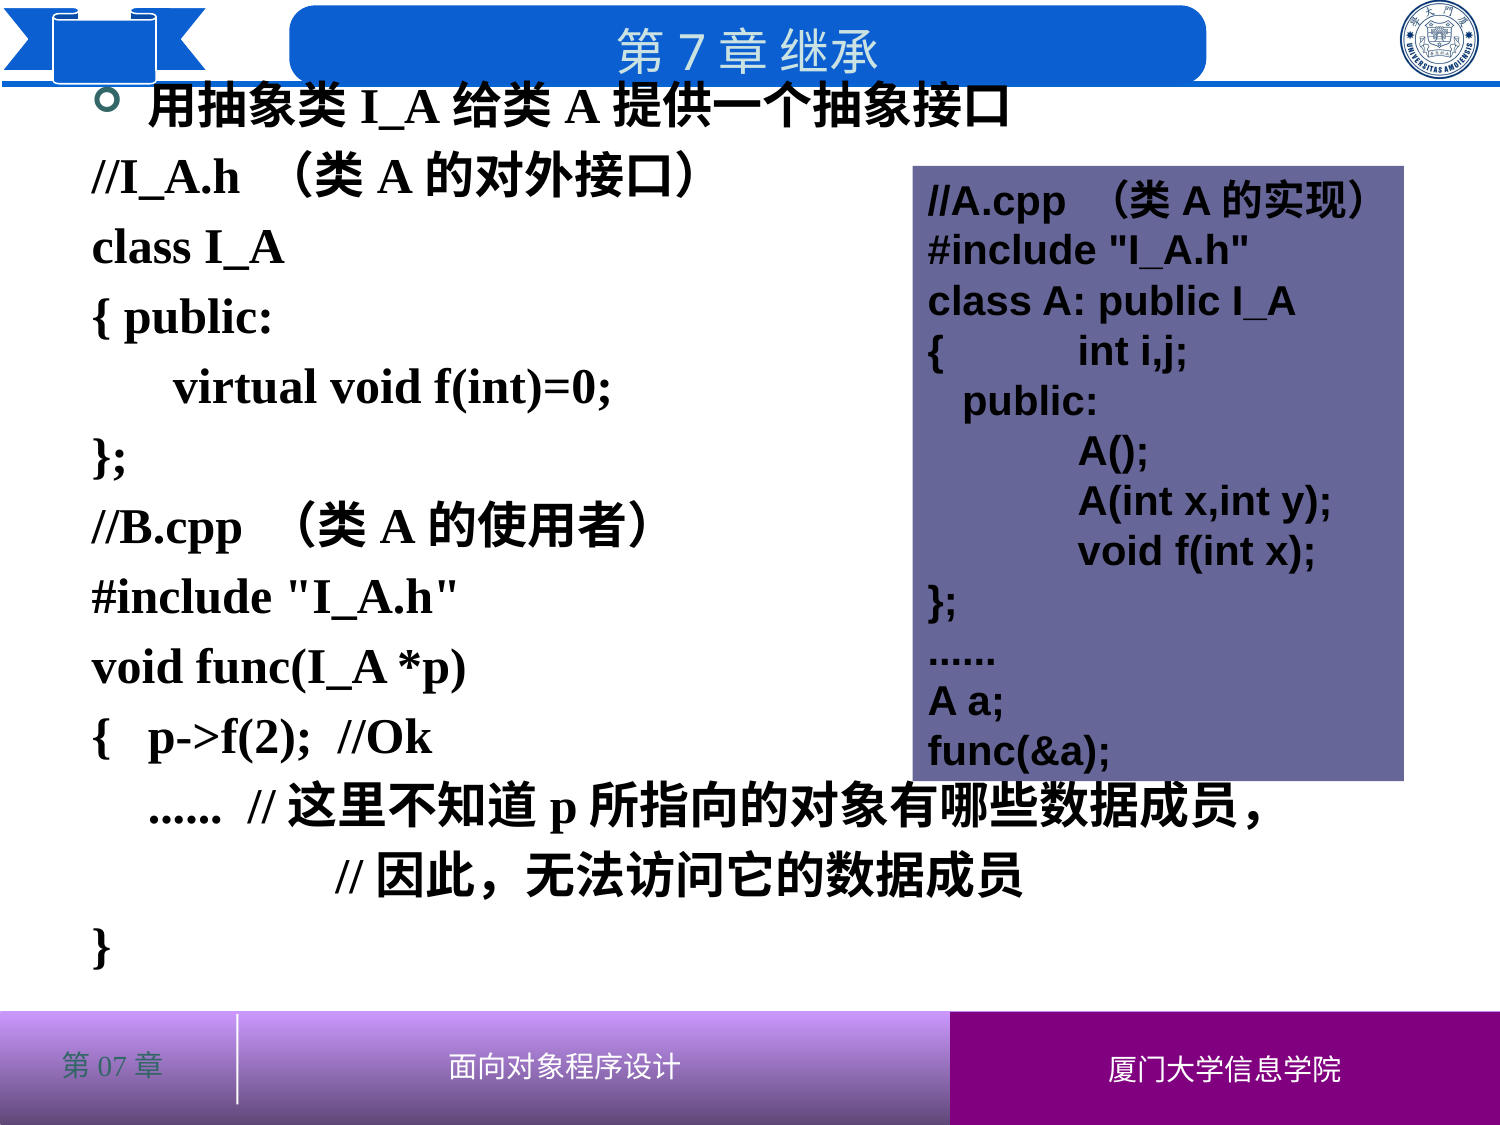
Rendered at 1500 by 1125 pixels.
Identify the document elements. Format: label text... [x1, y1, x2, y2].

picture [1399, 0, 1480, 80]
list 用抽象类I_A给类A提供一个抽象接口 //I_A.h （类A的对外接口） class I_A { public: virtual void f(int)=0; }; //B.cpp （类A的使用者） #include "I_A.h" void func(I_A *p) { p->f(2); //Ok ...... //这里不知道p所指向的对象有哪些数据成员， //因此，无法访问它的数据成员 } [76, 66, 1448, 1125]
text_box //A.cpp （类A的实现） #include "I_A.h" class A: public I_A { int i,j; public: A(); A(int x,int y); void f(int x); }; ...... A a; func(&a); [912, 165, 1404, 782]
